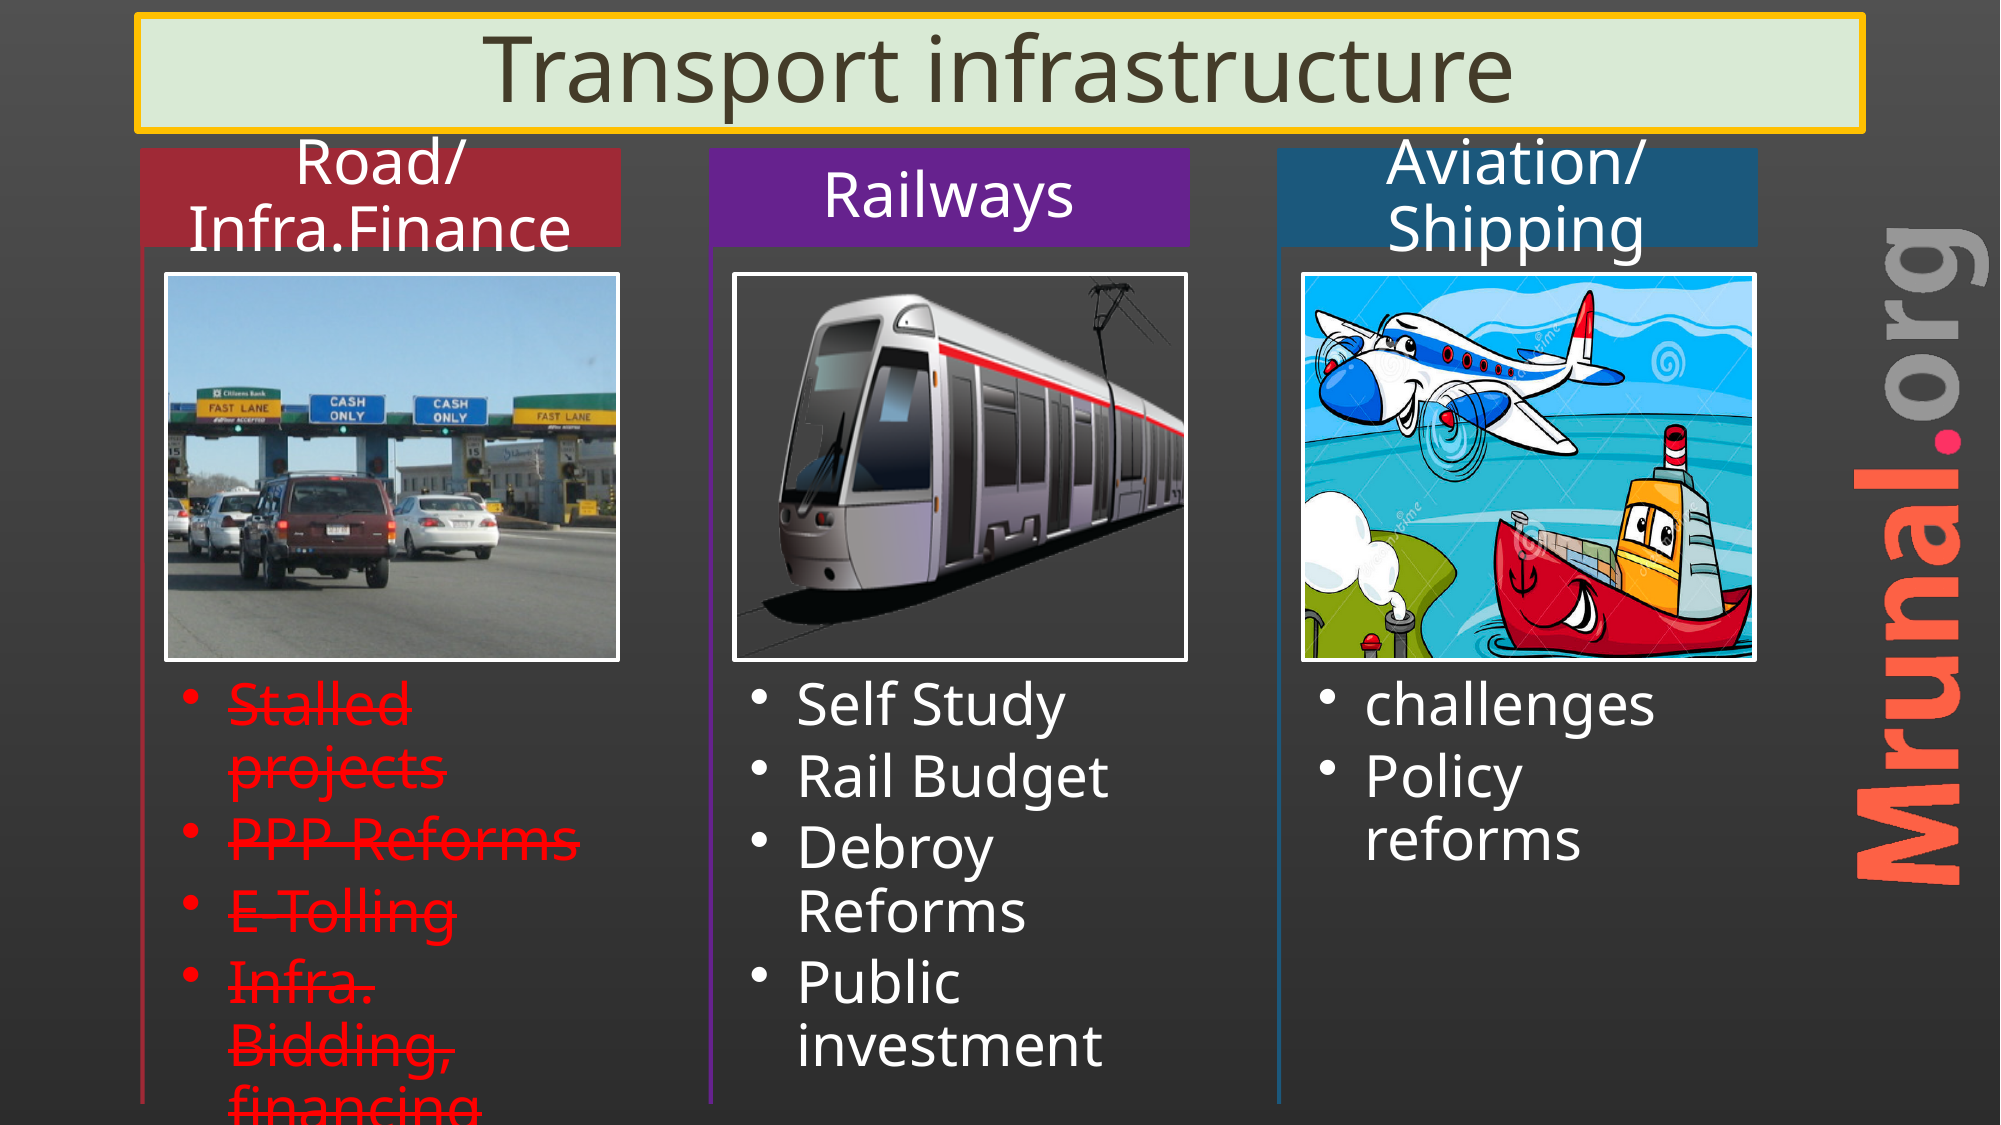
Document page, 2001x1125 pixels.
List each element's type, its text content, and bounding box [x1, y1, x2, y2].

title Transport infrastructure [134, 12, 1866, 134]
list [35, 149, 1863, 1105]
picture [1863, 223, 2000, 894]
